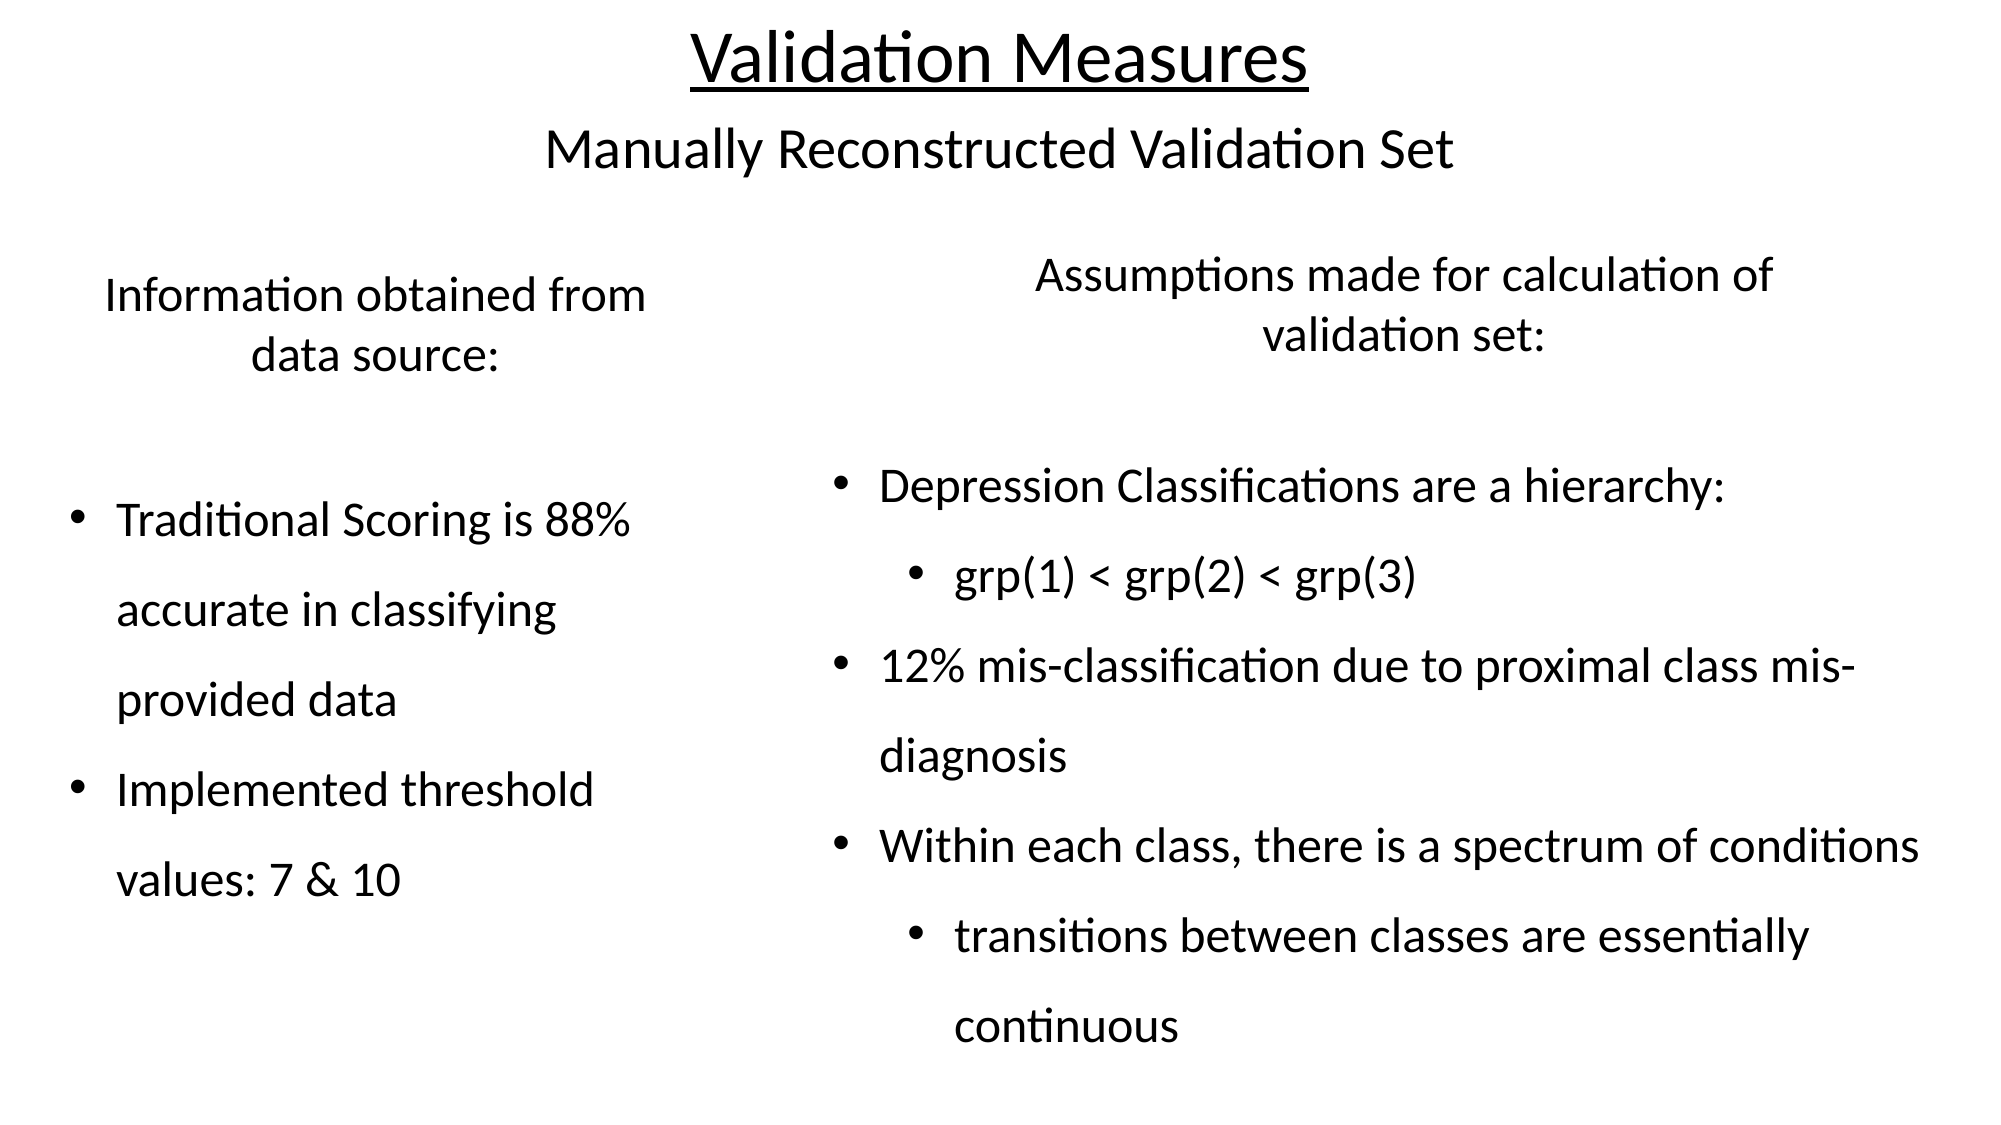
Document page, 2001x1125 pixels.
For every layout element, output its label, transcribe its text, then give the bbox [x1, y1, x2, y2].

text_box Manually Reconstructed Validation Set [529, 102, 1471, 188]
text_box Traditional Scoring is 88% accurate in classifying provided data Implemented threshold values: 7 & 10 [54, 448, 732, 914]
text_box Assumptions made for calculation of validation set: [920, 233, 1889, 369]
text_box Information obtained from data source: [54, 253, 697, 449]
text_box Depression Classifications are a hierarchy: grp(1) < grp(2) < grp(3) 12% mis-classification due to proximal class mis-diagnosis Within each class, there is a spectrum of conditions transitions between classes are essentially continuous [817, 414, 2000, 1060]
text_box Validation Measures [675, 0, 1325, 102]
